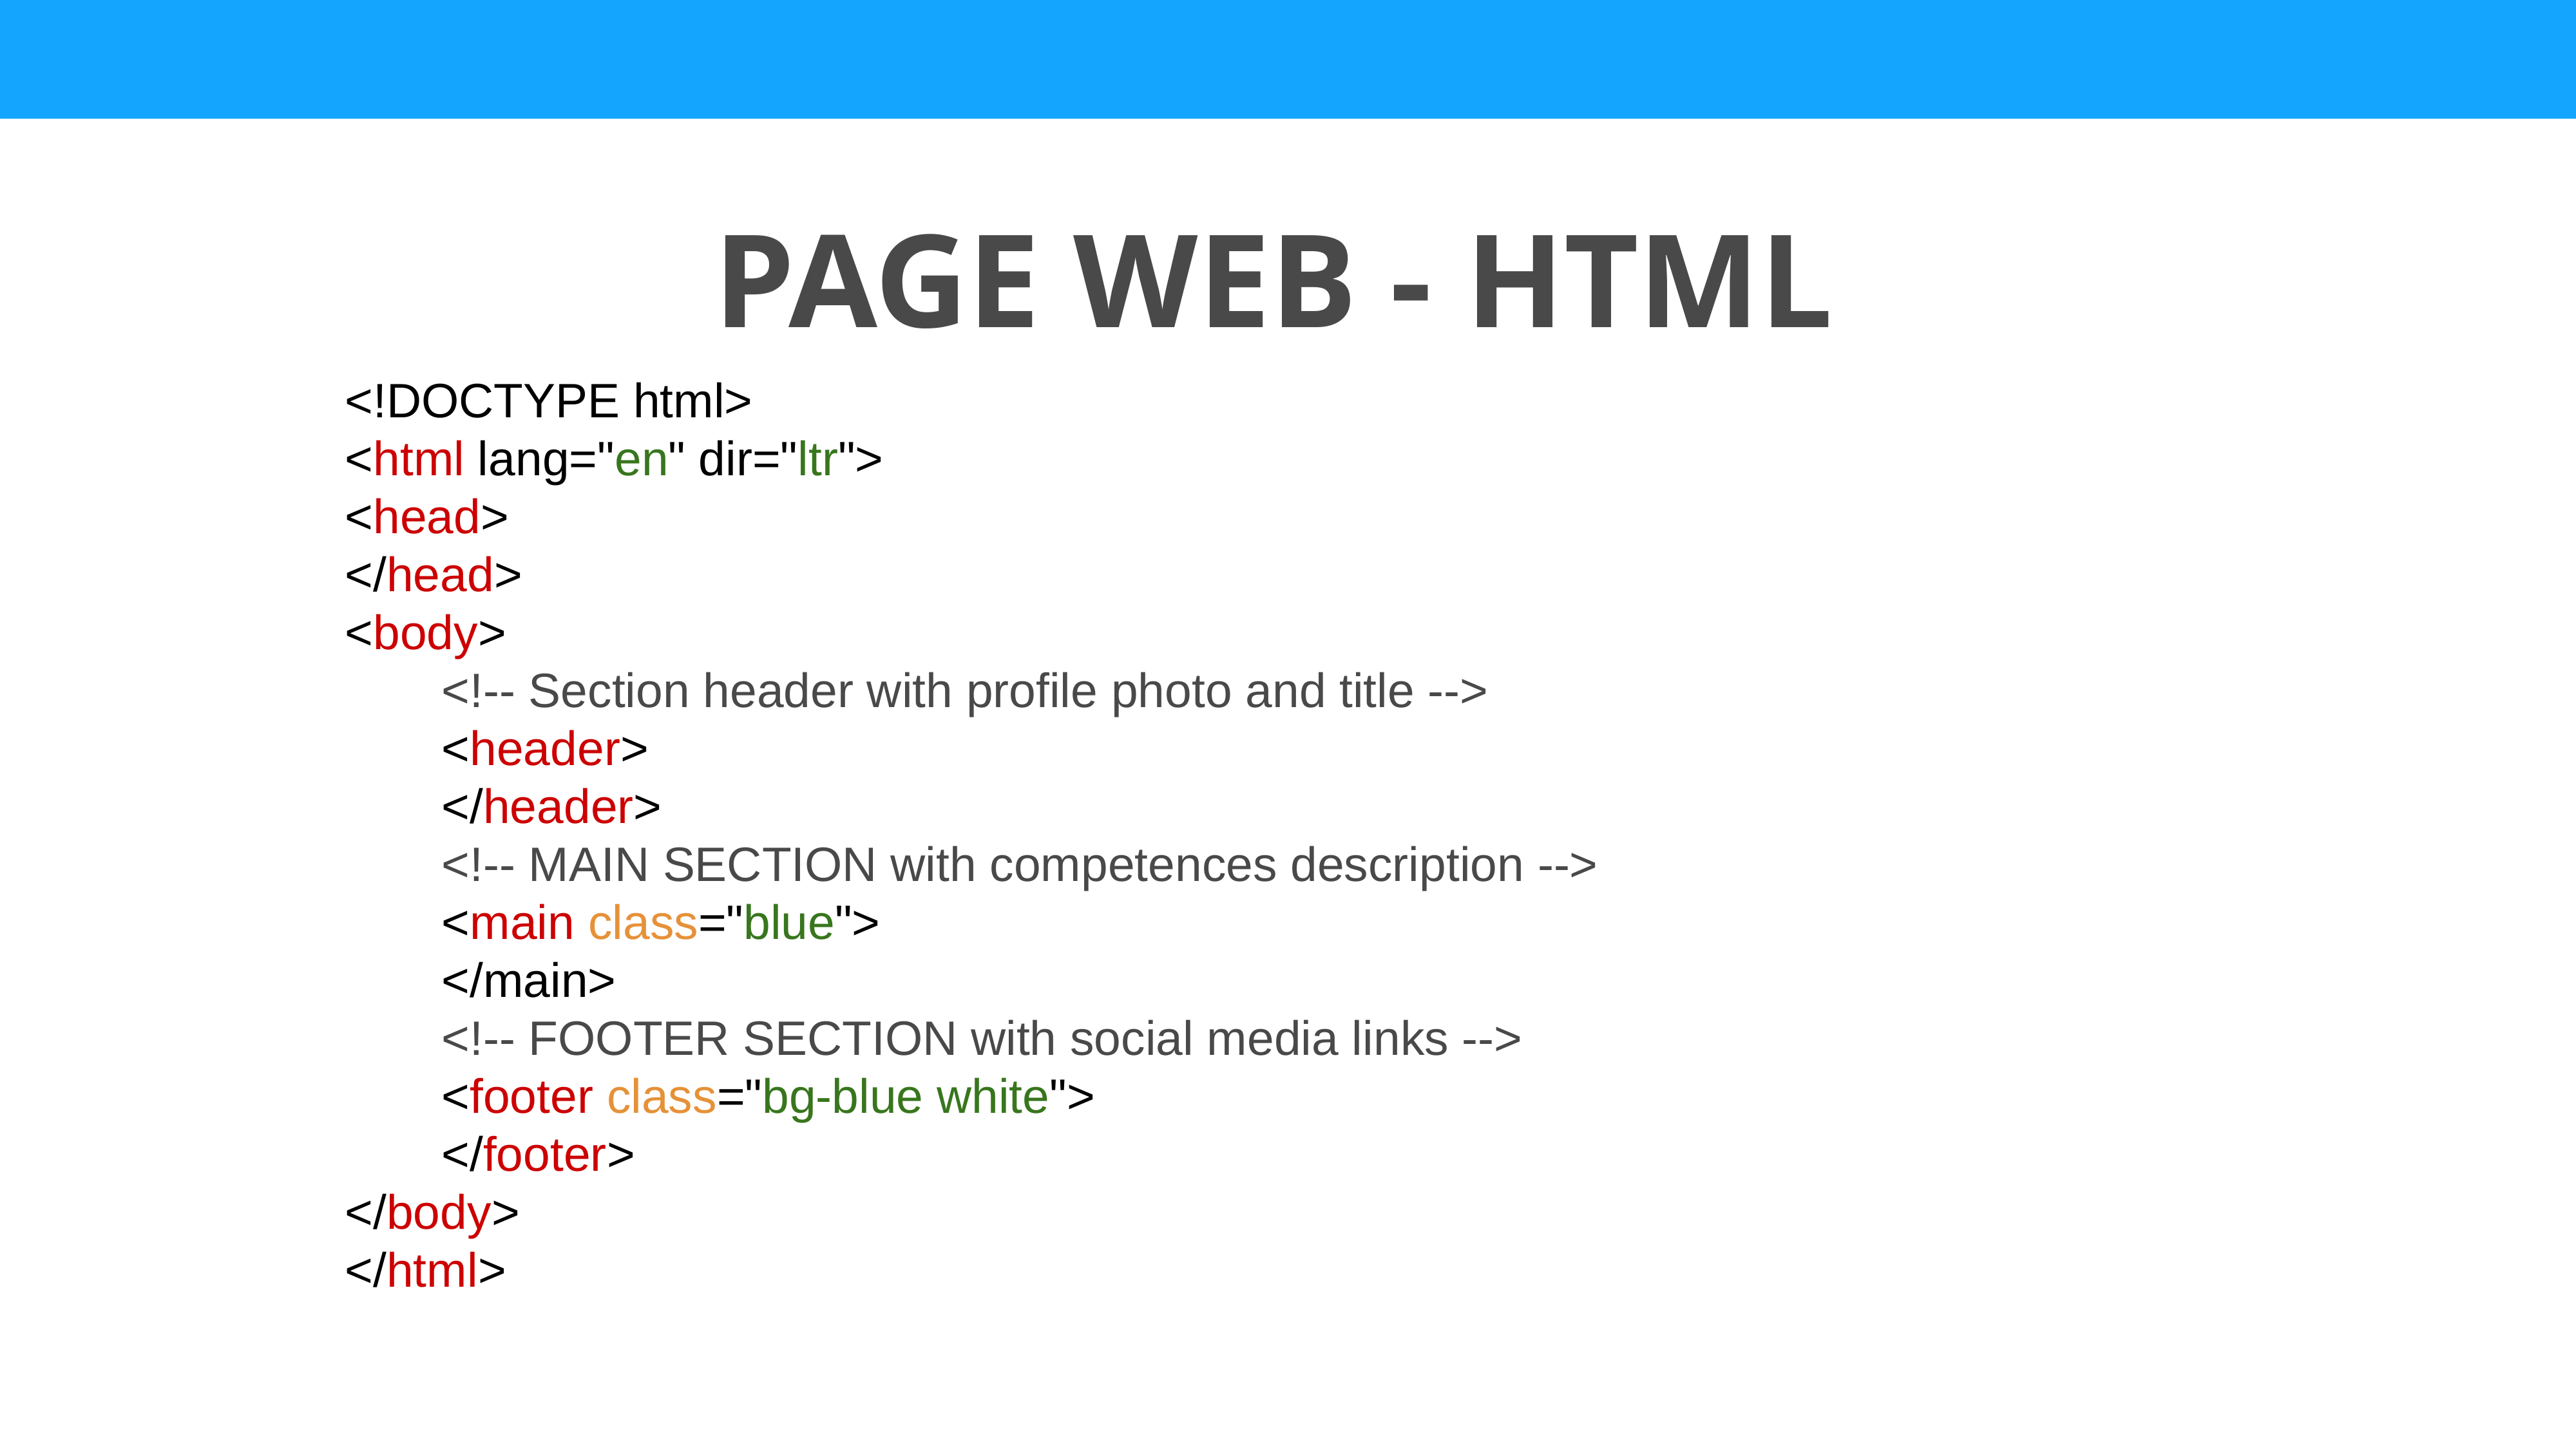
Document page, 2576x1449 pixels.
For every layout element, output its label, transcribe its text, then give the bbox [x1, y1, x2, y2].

text_box <!DOCTYPE html> <html lang="en" dir="ltr"> <head> </head> <body> <!-- Section header with profile photo and title --> <header> </header> <!-- MAIN SECTION with competences description --> <main class="blue"> </main> <!-- FOOTER SECTION with social media links --> <footer class="bg-blue white"> </footer> </body> </html> [335, 359, 2328, 1423]
text_box PAGE WEB - HTML [36, 193, 2544, 360]
